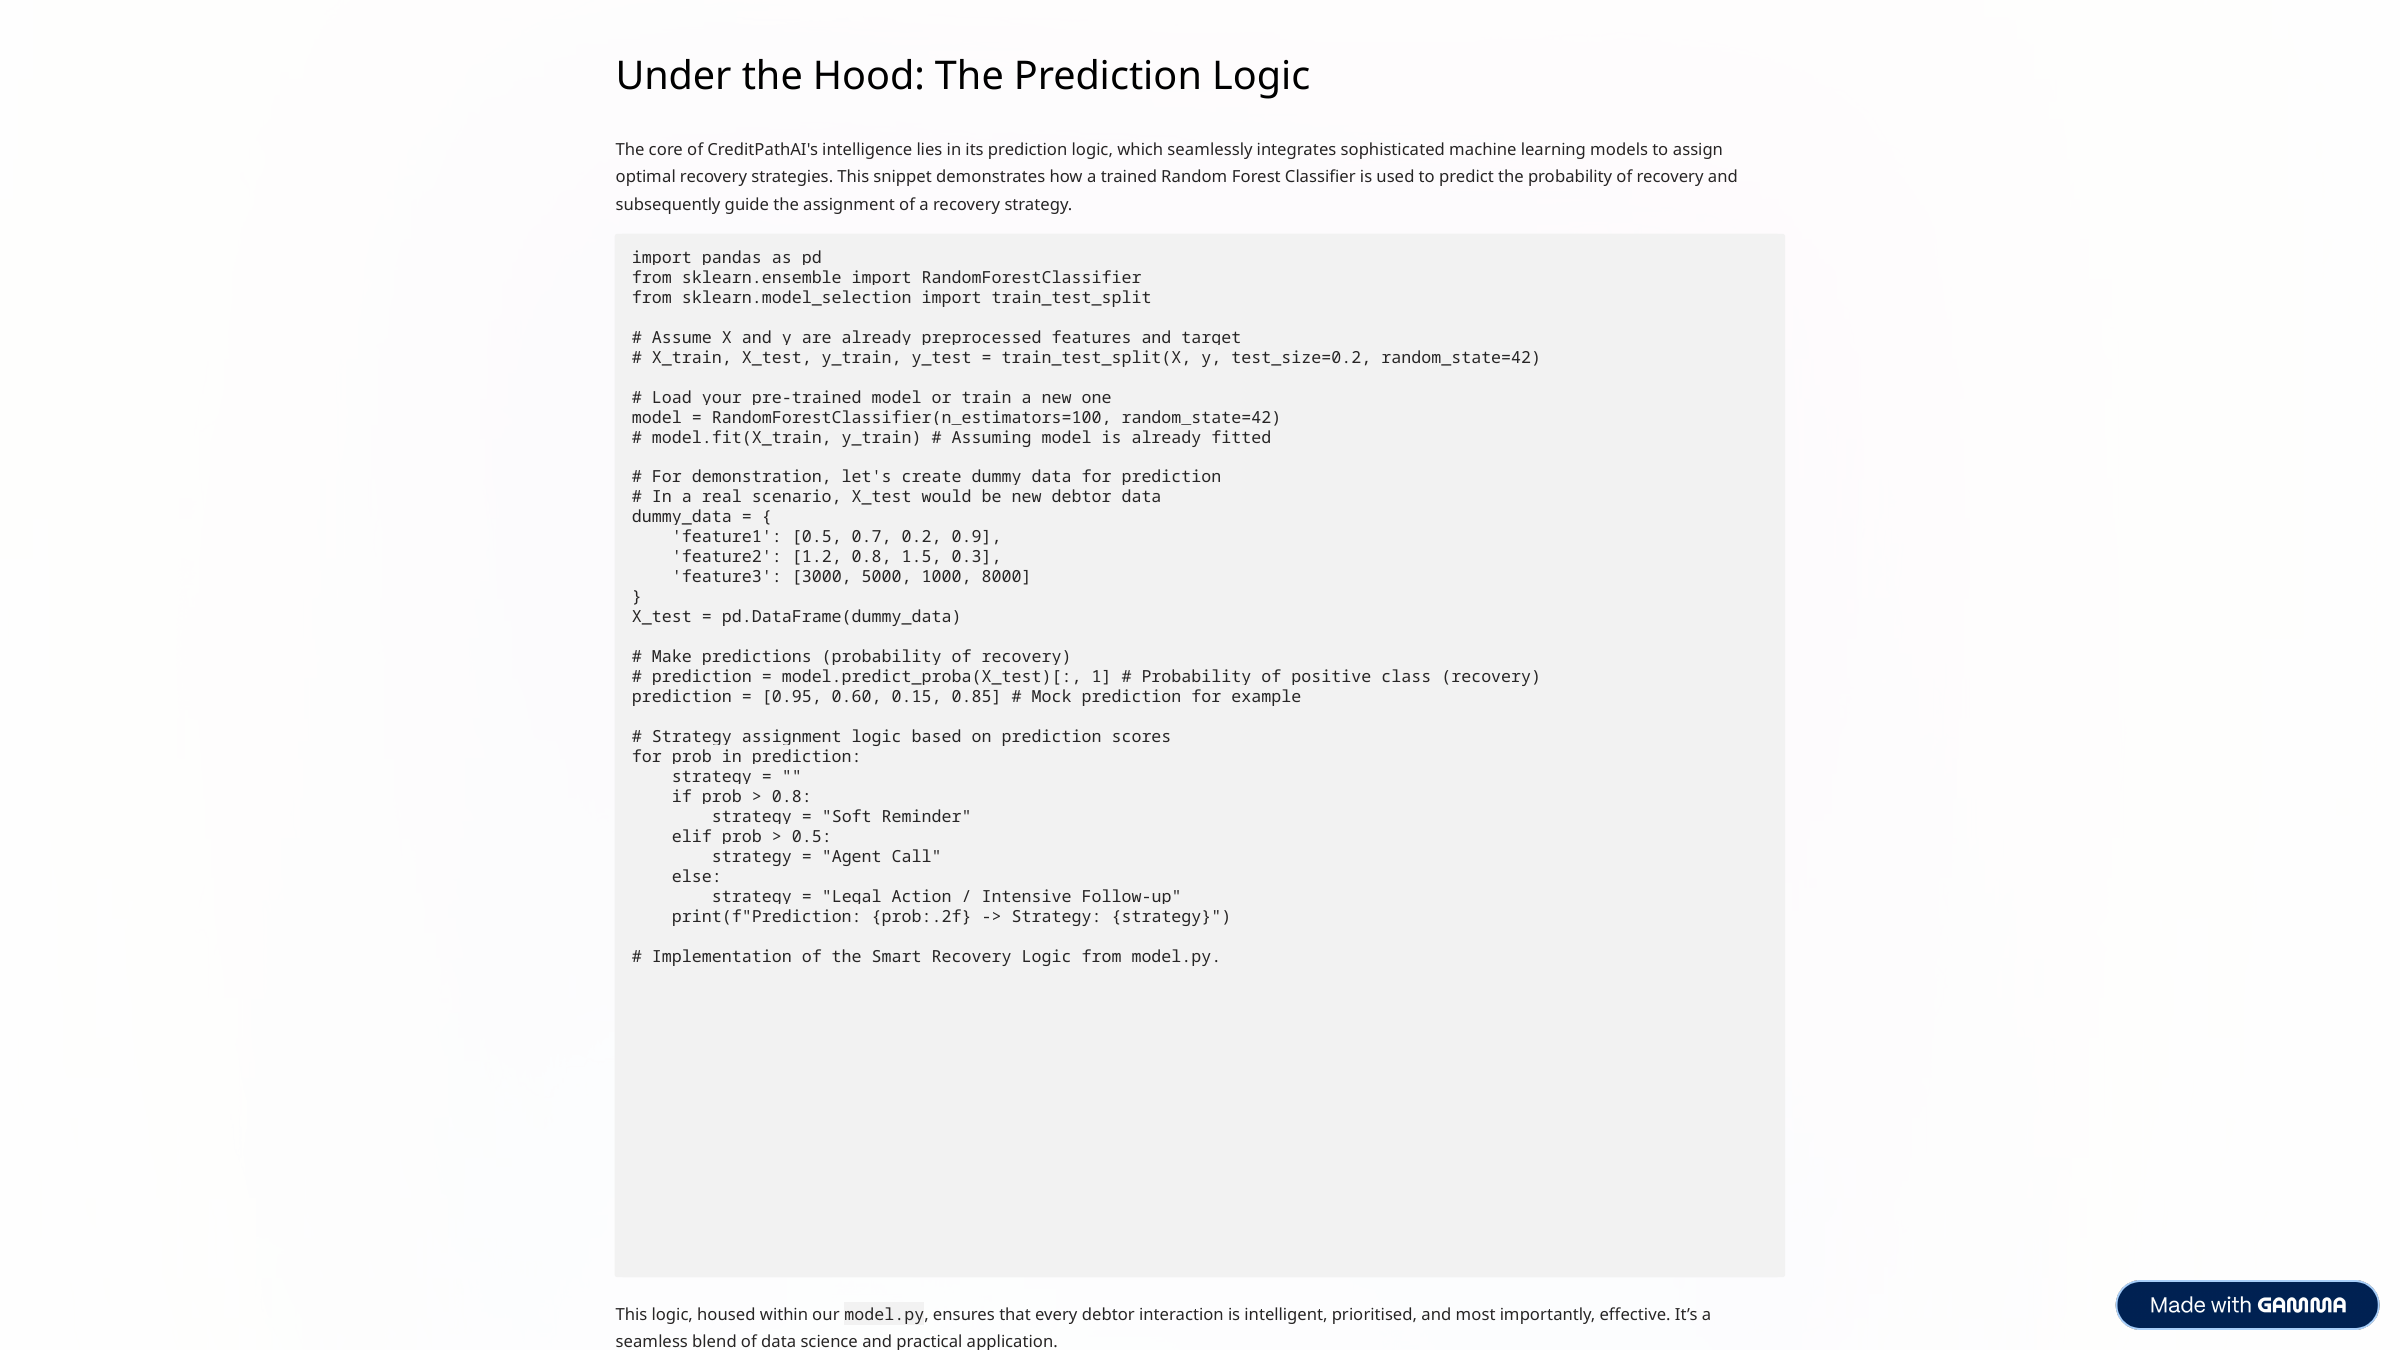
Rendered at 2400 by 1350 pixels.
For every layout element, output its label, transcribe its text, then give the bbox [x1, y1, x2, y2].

text_box Under the Hood: The Prediction Logic [615, 47, 1350, 98]
picture [2106, 1271, 2389, 1339]
text_box import pandas as pd from sklearn.ensemble import RandomForestClassifier from sklearn.model_selection import train_test_split # Assume X and y are already preprocessed features and target # X_train, X_test, y_train, y_test = train_test_split(X, y, test_size=0.2, random_state=42) # Load your pre-trained model or train a new one model = RandomForestClassifier(n_estimators=100, random_state=42) # model.fit(X_train, y_train) # Assuming model is already fitted # For demonstration, let's create dummy data for prediction # In a real scenario, X_test would be new debtor data dummy_data = { 'feature1': [0.5, 0.7, 0.2, 0.9], 'feature2': [1.2, 0.8, 1.5, 0.3], 'feature3': [3000, 5000, 1000, 8000] } X_test = pd.DataFrame(dummy_data) # Make predictions (probability of recovery) # prediction = model.predict_proba(X_test)[:, 1] # Probability of positive class (recovery) prediction = [0.95, 0.60, 0.15, 0.85] # Mock prediction for example # Strategy assignment logic based on prediction scores for prob in prediction: strategy = "" if prob > 0.8: strategy = "Soft Reminder" elif prob > 0.5: strategy = "Agent Call" else: strategy = "Legal Action / Intensive Follow-up" print(f"Prediction: {prob:.2f} -> Strategy: {strategy}") # Implementation of the Smart Recovery Logic from model.py. [631, 246, 1768, 1265]
text_box This logic, housed within our model.py, ensures that every debtor interaction is intelligent, prioritised, and most importantly, effective. It’s a seamless blend of data science and practical application. [615, 1296, 1785, 1350]
text_box The core of CreditPathAI's intelligence lies in its prediction logic, which seamlessly integrates sophisticated machine learning models to assign optimal recovery strategies. This snippet demonstrates how a trained Random Forest Classifier is used to predict the probability of recovery and subsequently guide the assignment of a recovery strategy. [615, 132, 1785, 215]
text_box [614, 233, 1786, 1278]
